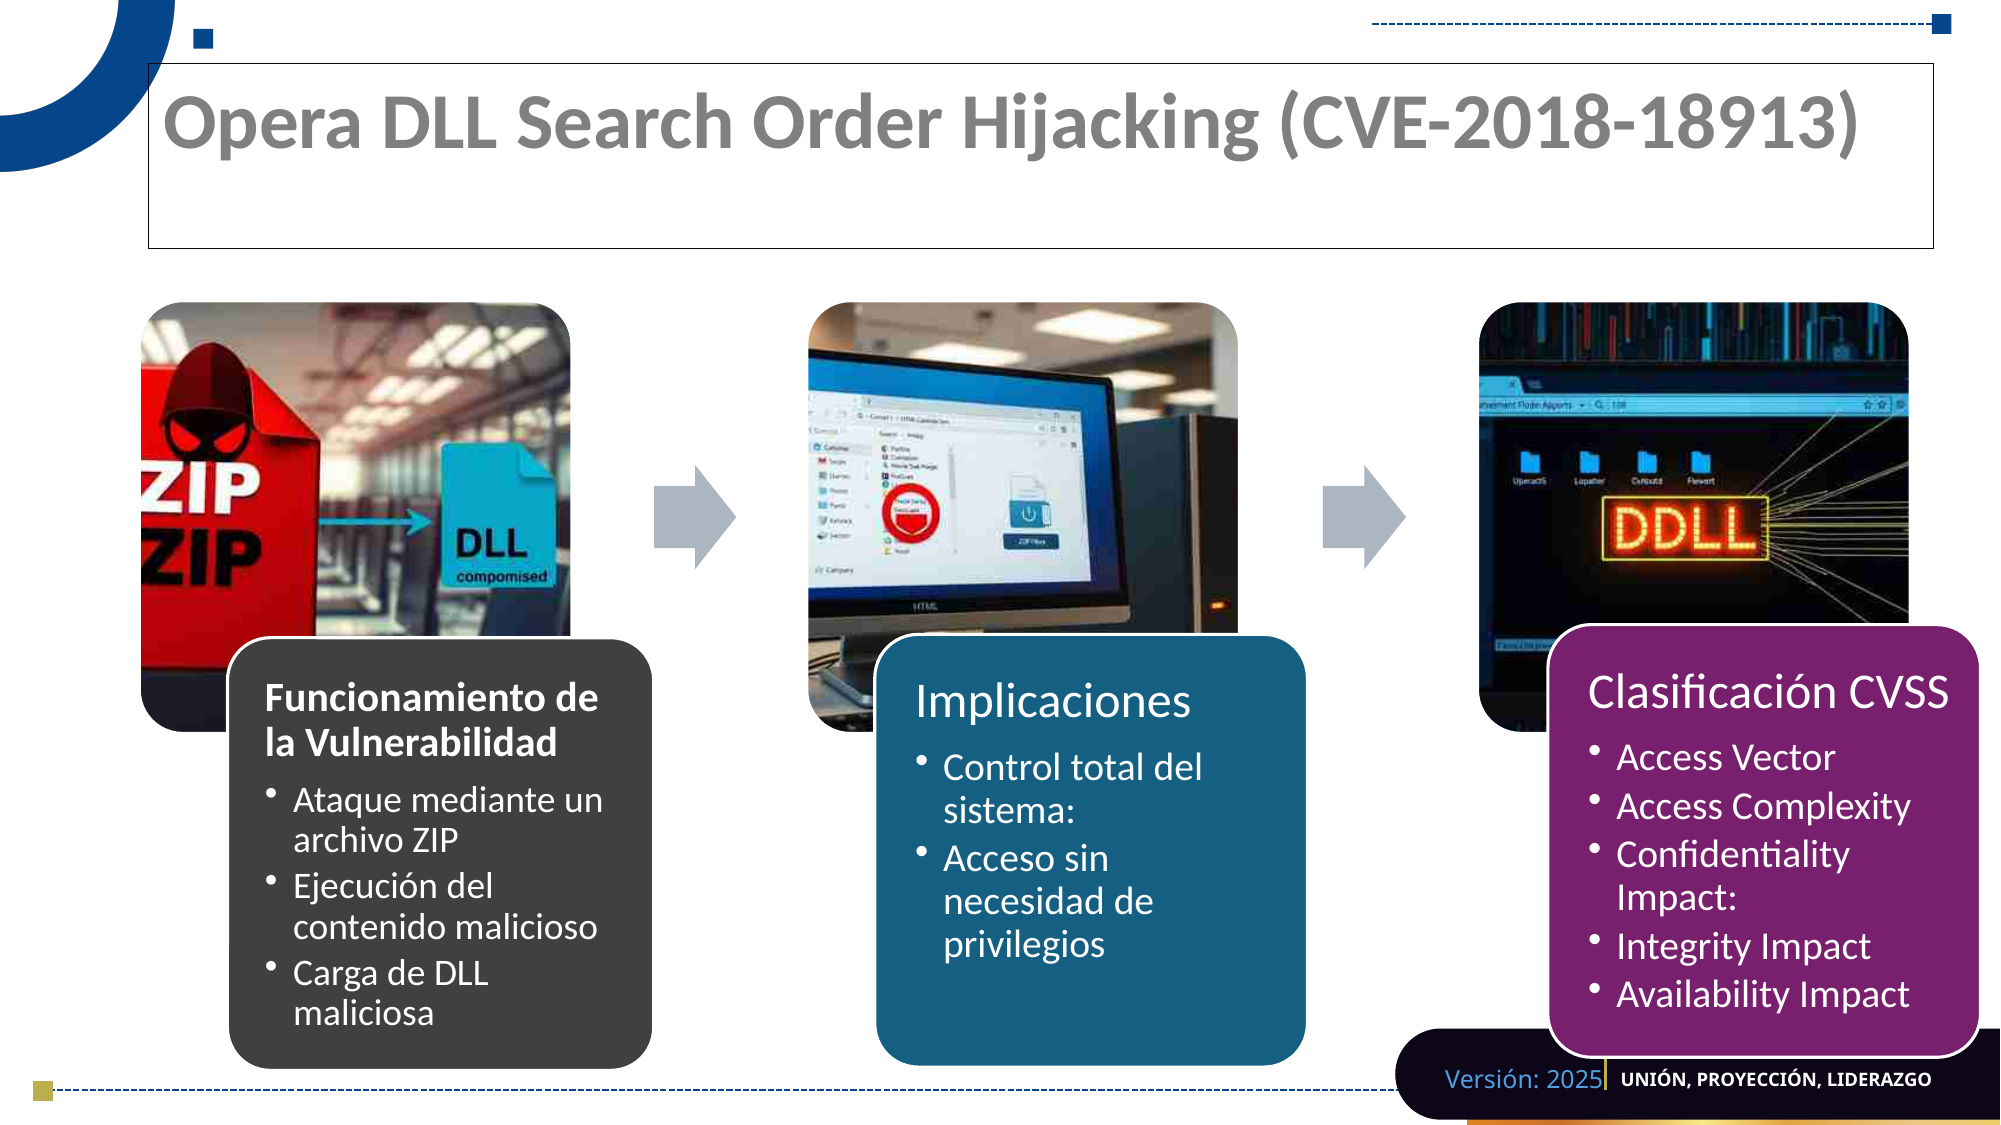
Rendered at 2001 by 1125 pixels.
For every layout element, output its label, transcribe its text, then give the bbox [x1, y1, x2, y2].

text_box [137, 168, 1982, 1125]
title Opera DLL Search Order Hijacking (CVE-2018-18913) [148, 63, 1934, 168]
picture [1982, 1120, 2000, 1125]
picture [0, 0, 175, 172]
